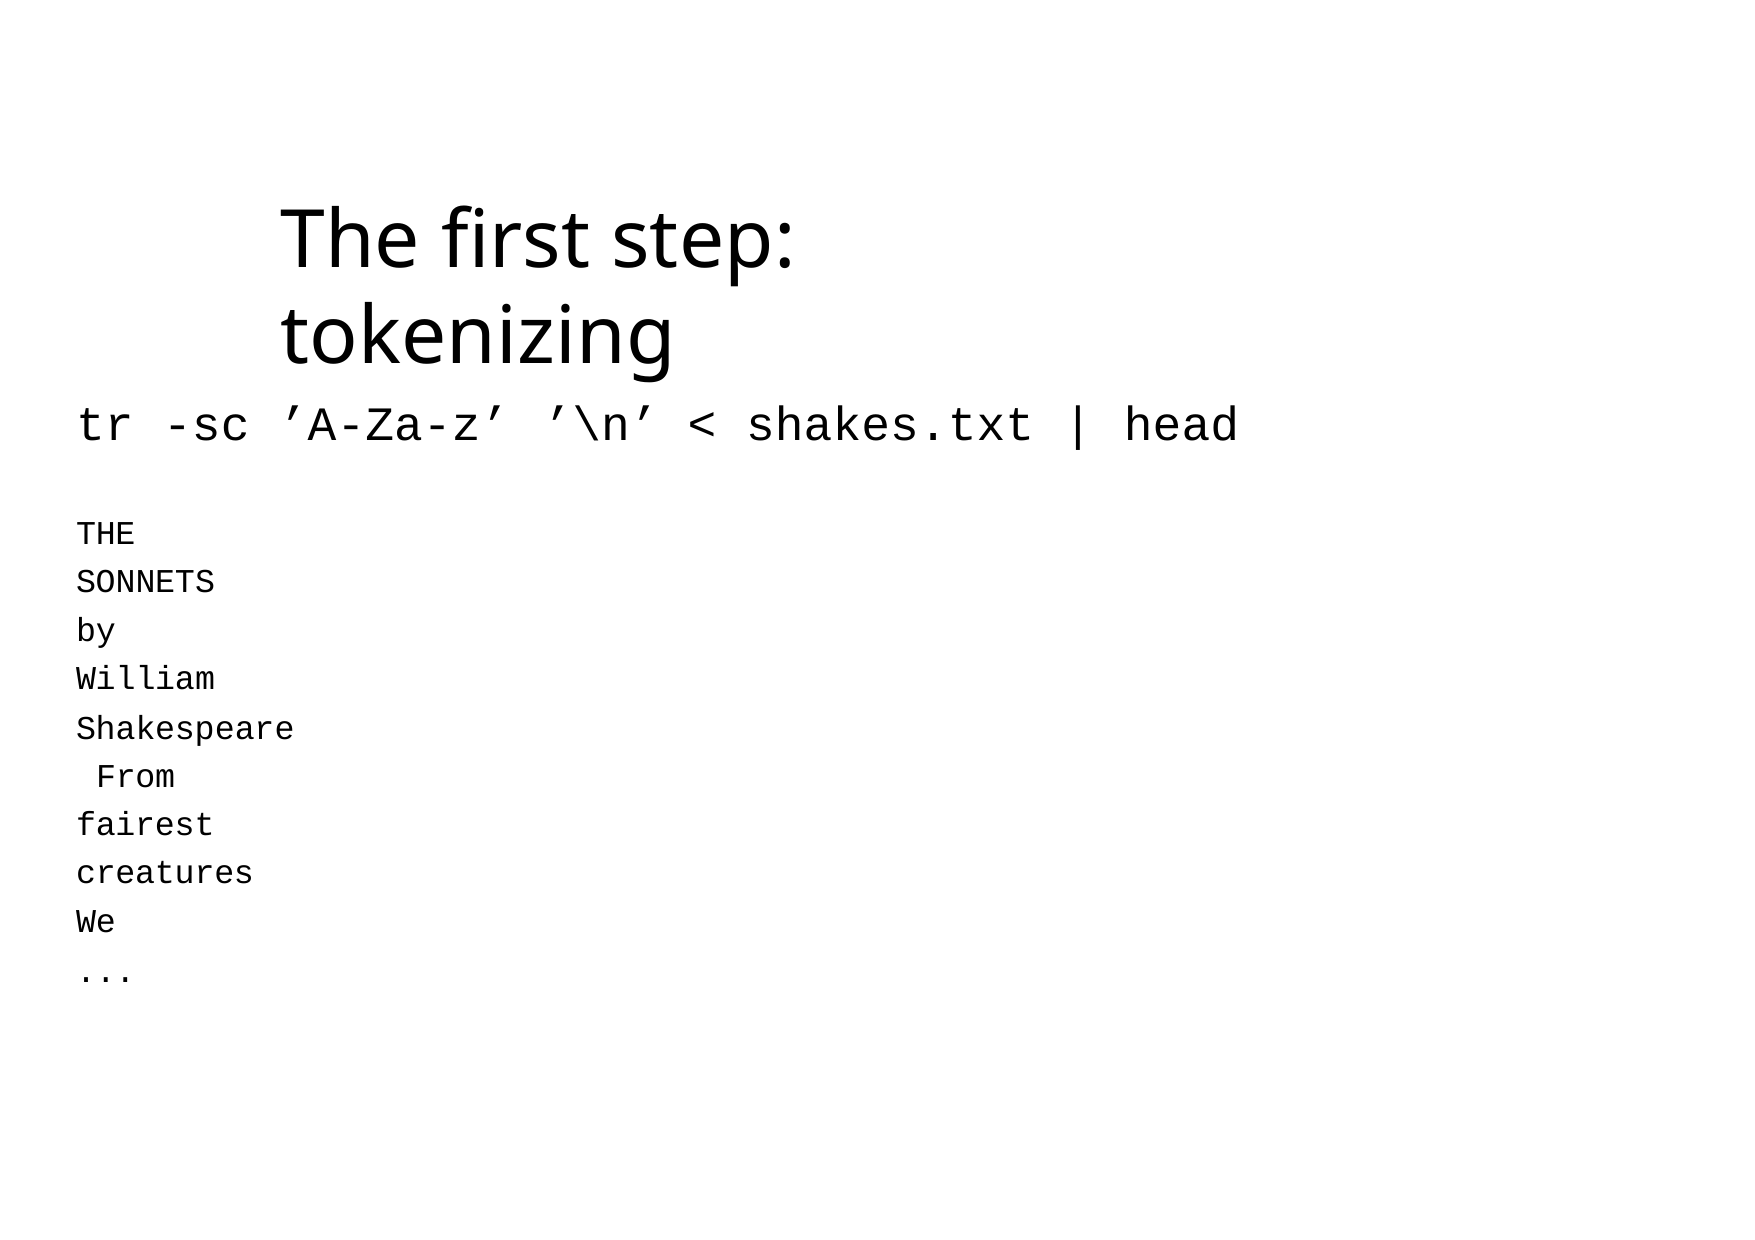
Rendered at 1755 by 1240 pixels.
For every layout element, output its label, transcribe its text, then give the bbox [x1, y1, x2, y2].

text_box ’\n’ < shakes.txt | head [541, 389, 1245, 450]
title The first step: tokenizing [278, 176, 1076, 387]
text_box tr -sc ’A-Za-z’ THE SONNETS by William Shakespeare From fairest creatures We ... [73, 389, 514, 990]
